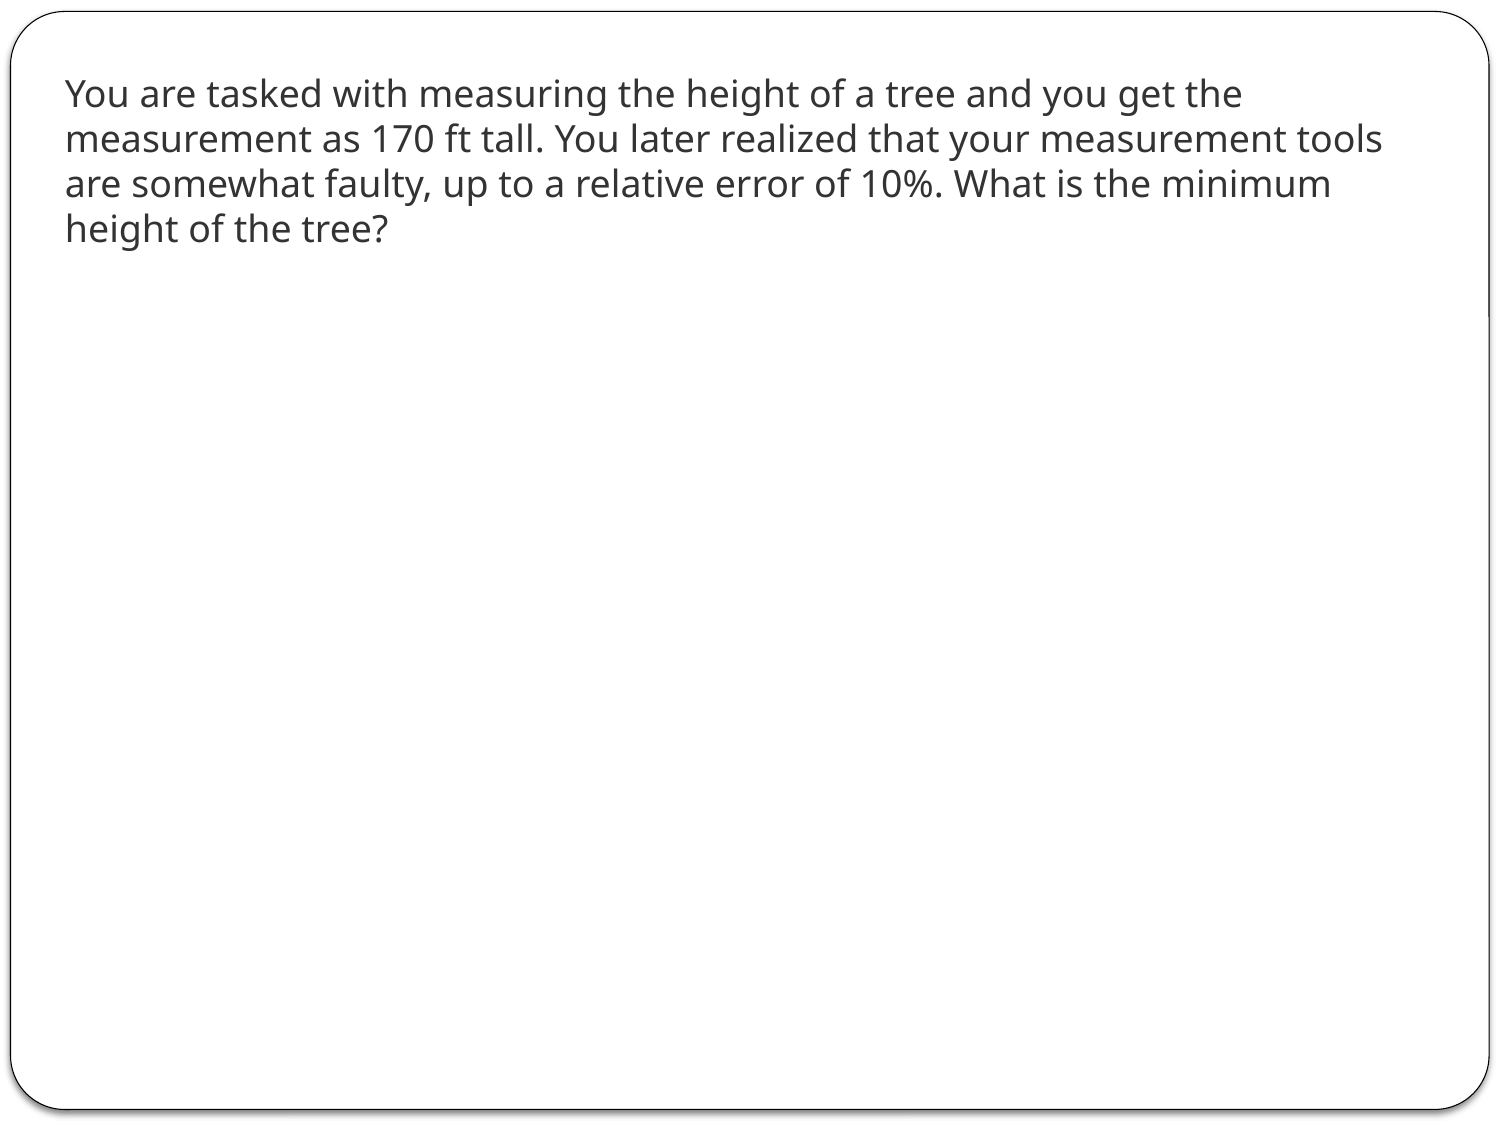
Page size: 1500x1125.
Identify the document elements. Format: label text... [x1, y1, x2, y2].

text_box You are tasked with measuring the height of a tree and you get the measurement as 170 ft tall. You later realized that your measurement tools are somewhat faulty, up to a relative error of 10%. What is the minimum height of the tree? [49, 62, 1413, 258]
